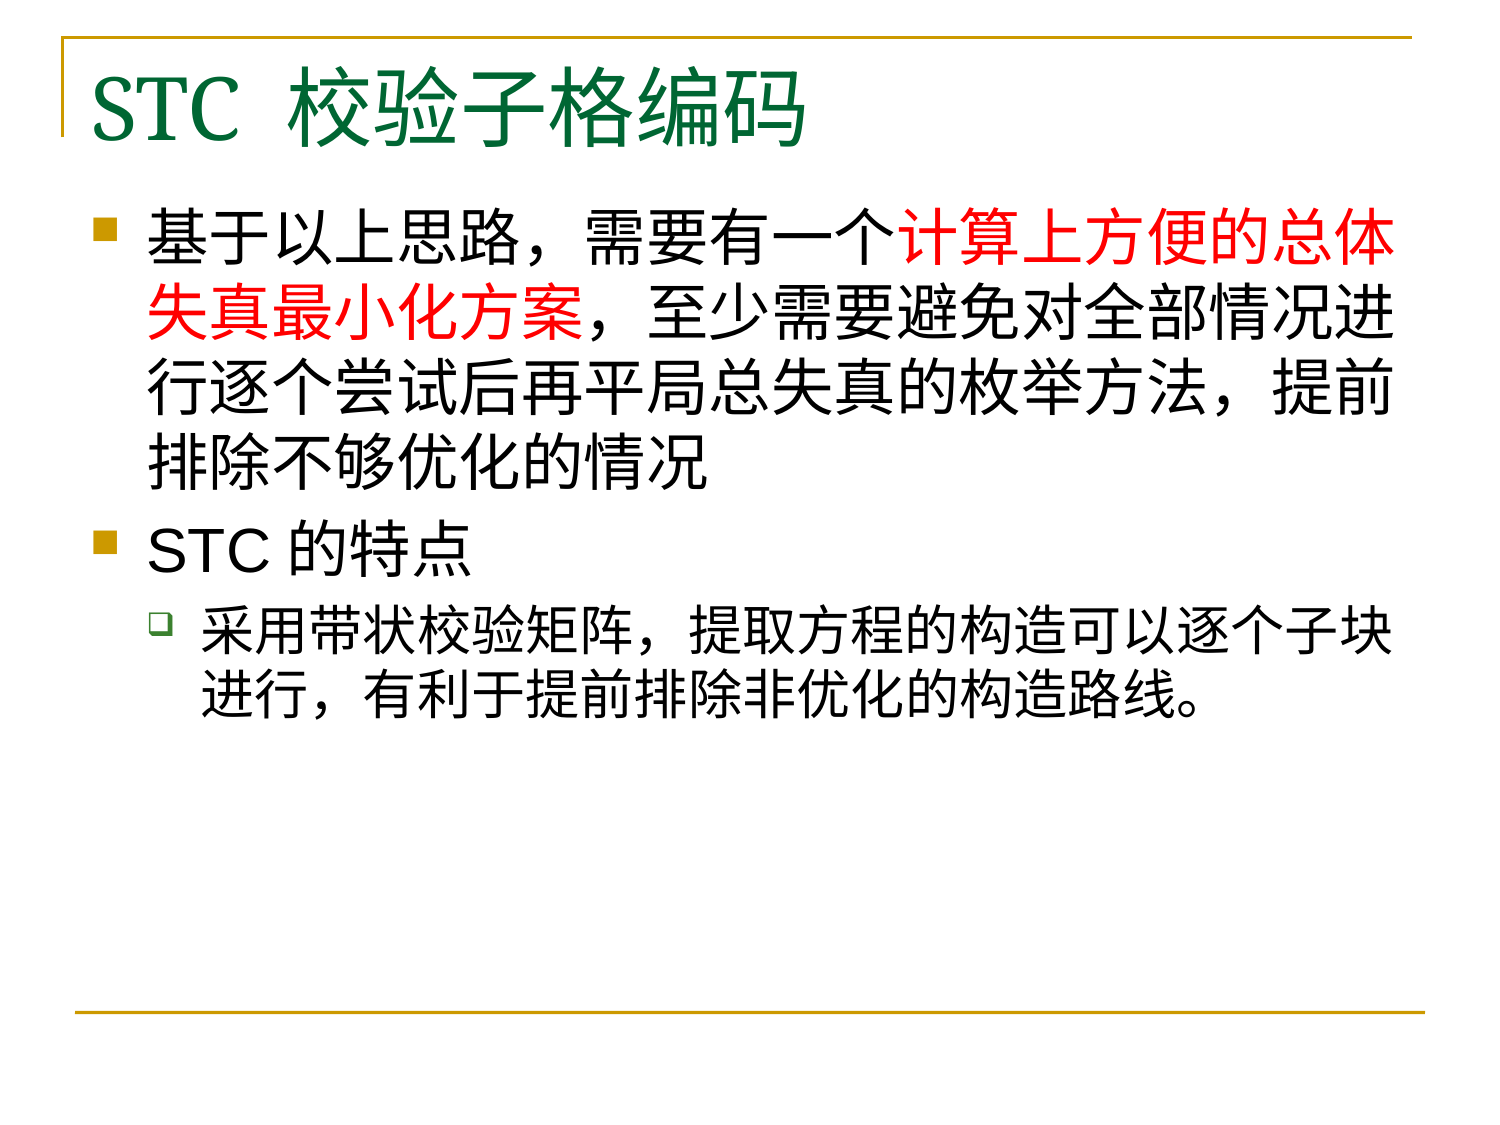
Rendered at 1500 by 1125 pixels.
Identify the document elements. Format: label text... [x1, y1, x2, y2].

title STC 校验子格编码 [75, 45, 1425, 190]
list 基于以上思路，需要有一个计算上方便的总体失真最小化方案，至少需要避免对全部情况进行逐个尝试后再平局总失真的枚举方法，提前排除不够优化的情况 STC的特点 采用带状校验矩阵，提取方程的构造可以逐个子块进行，有利于提前排除非优化的构造路线。 [75, 190, 1425, 934]
